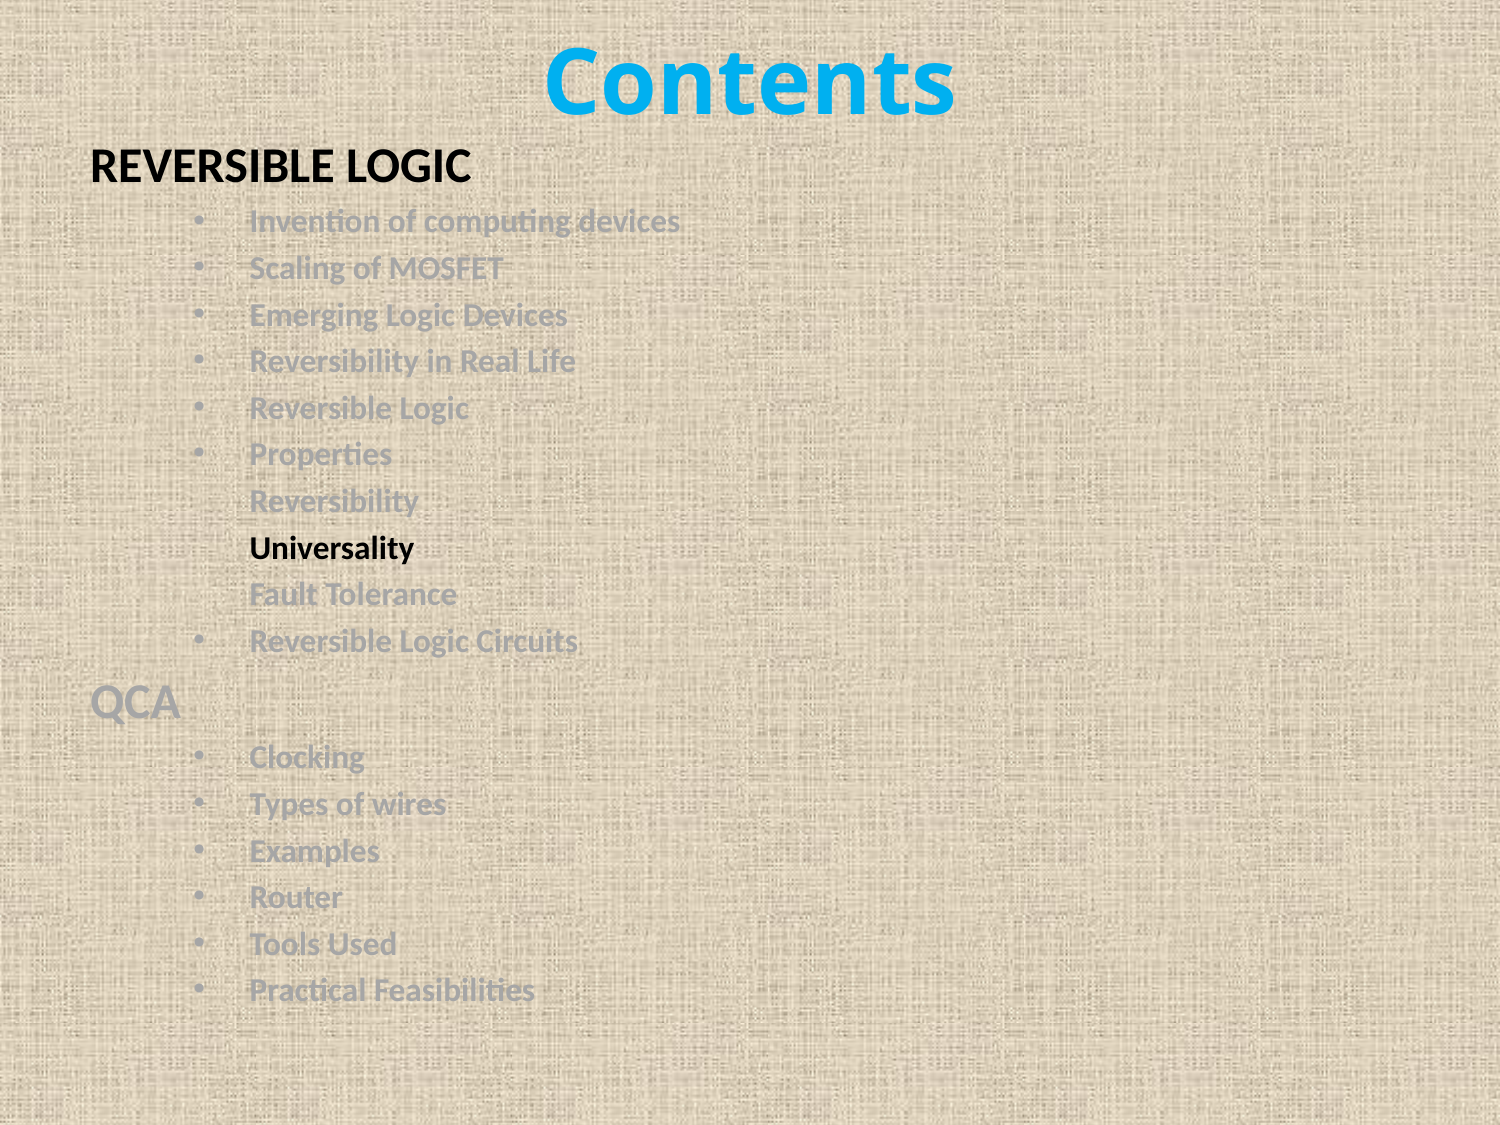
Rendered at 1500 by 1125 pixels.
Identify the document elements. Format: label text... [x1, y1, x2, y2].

picture [0, 0, 1500, 1125]
title Contents [75, 0, 1425, 125]
list REVERSIBLE LOGIC Invention of computing devices Scaling of MOSFET Emerging Logic Devices Reversibility in Real Life Reversible Logic Properties Reversibility Universality Fault Tolerance Reversible Logic Circuits QCA Clocking Types of wires Examples Router Tools Used Practical Feasibilities [75, 125, 1425, 946]
